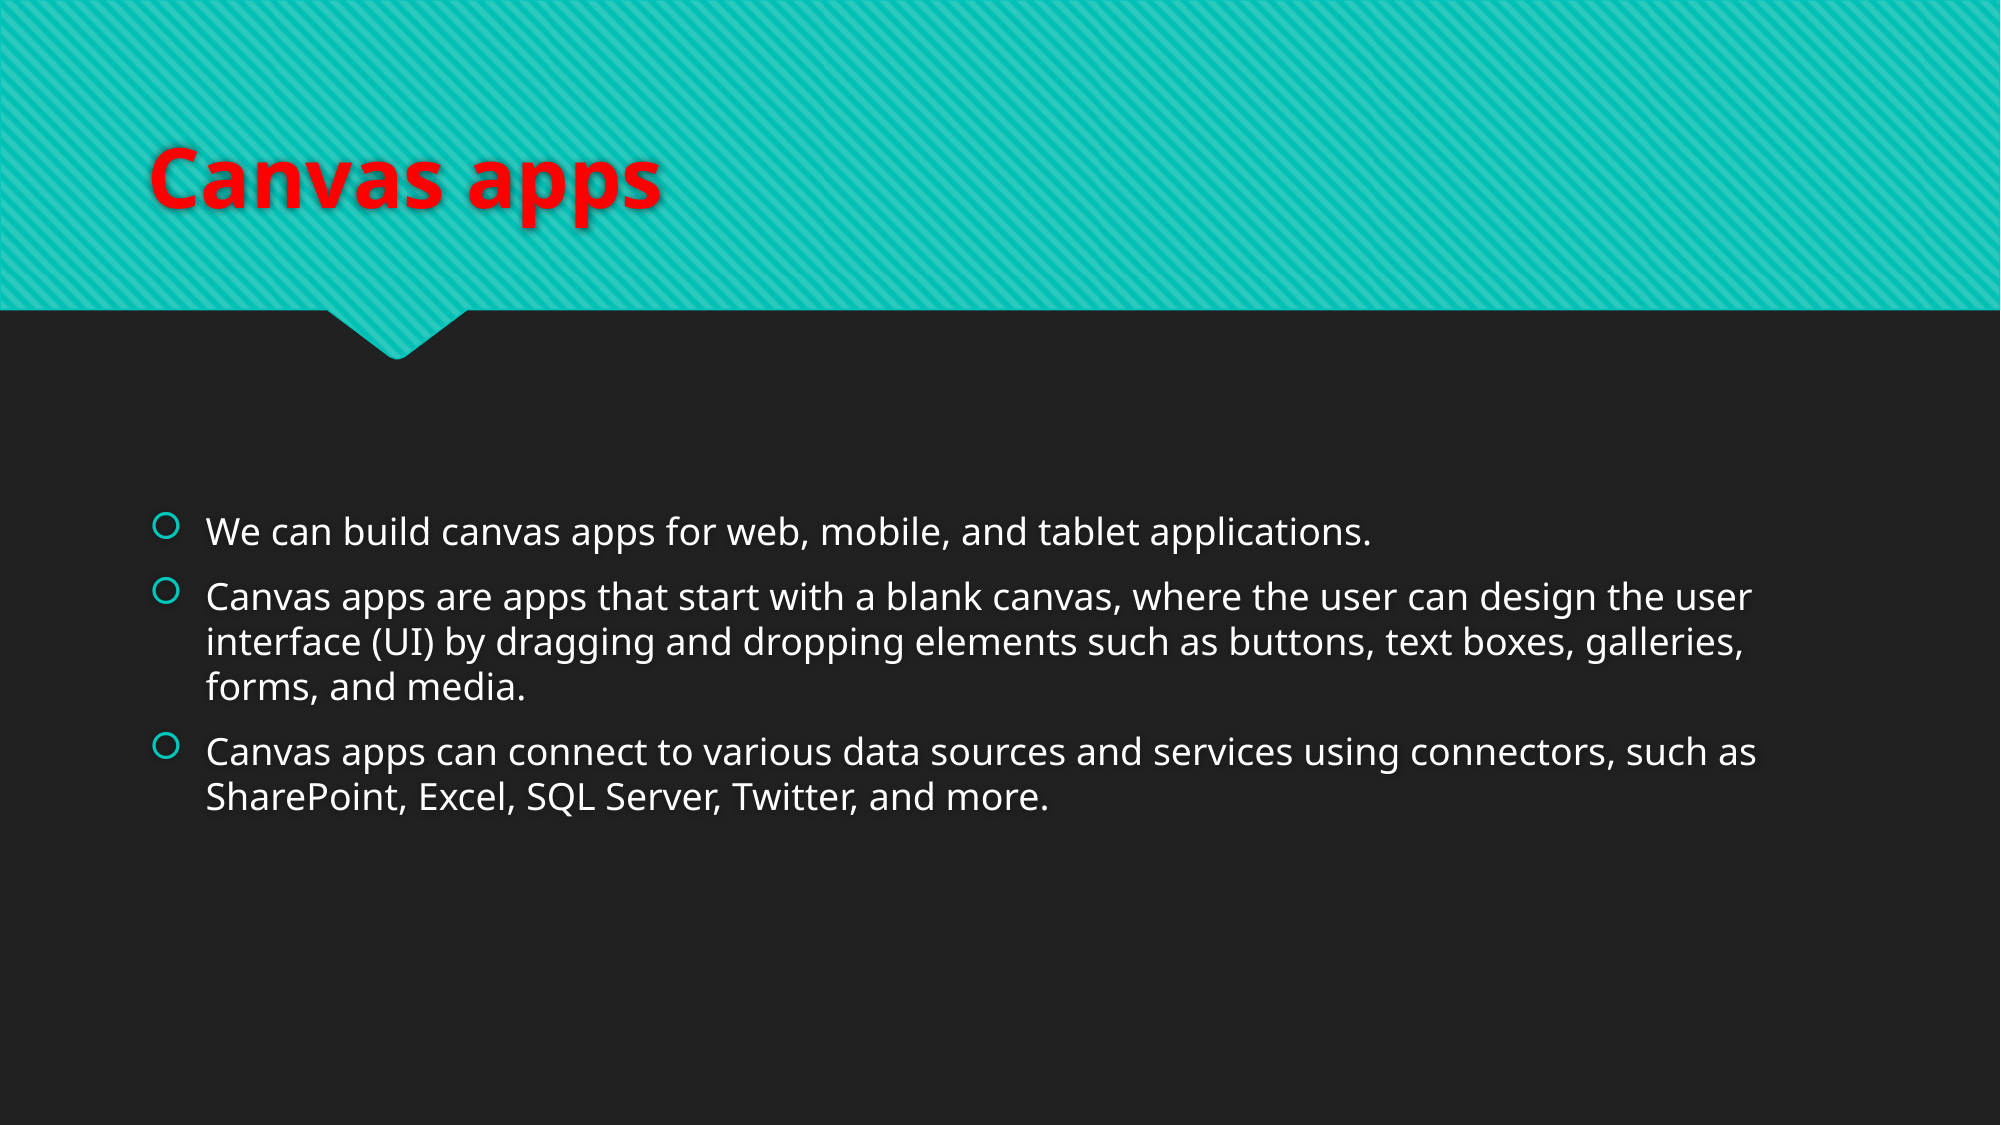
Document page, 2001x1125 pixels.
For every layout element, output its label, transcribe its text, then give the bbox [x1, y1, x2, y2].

list We can build canvas apps for web, mobile, and tablet applications. Canvas apps are apps that start with a blank canvas, where the user can design the user interface (UI) by dragging and dropping elements such as buttons, text boxes, galleries, forms, and media. Canvas apps can connect to various data sources and services using connectors, such as SharePoint, Excel, SQL Server, Twitter, and more. [134, 364, 1866, 962]
title Canvas apps [132, 73, 1868, 233]
